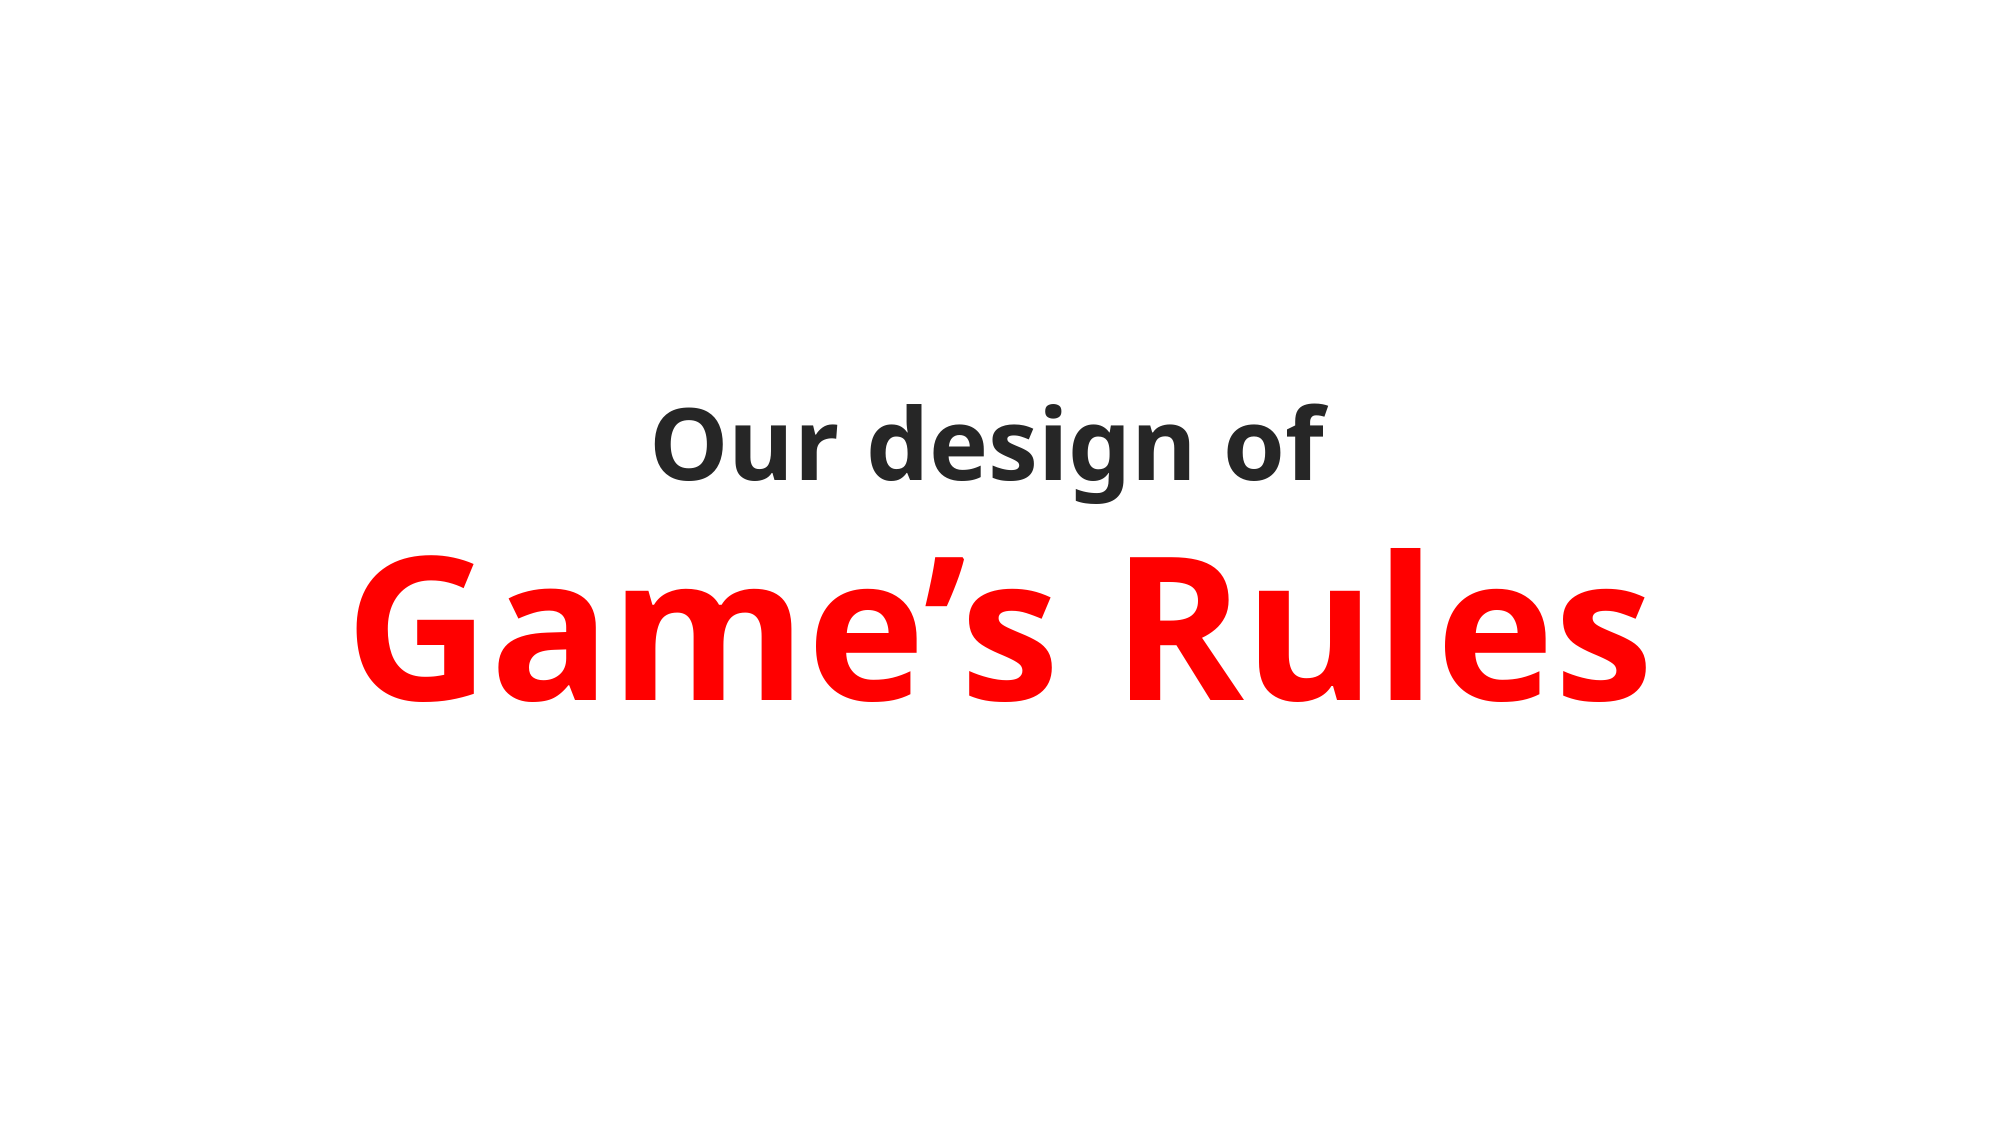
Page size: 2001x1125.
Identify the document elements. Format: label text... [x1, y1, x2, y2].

text_box Our design of Game’s Rules [330, 373, 1670, 749]
